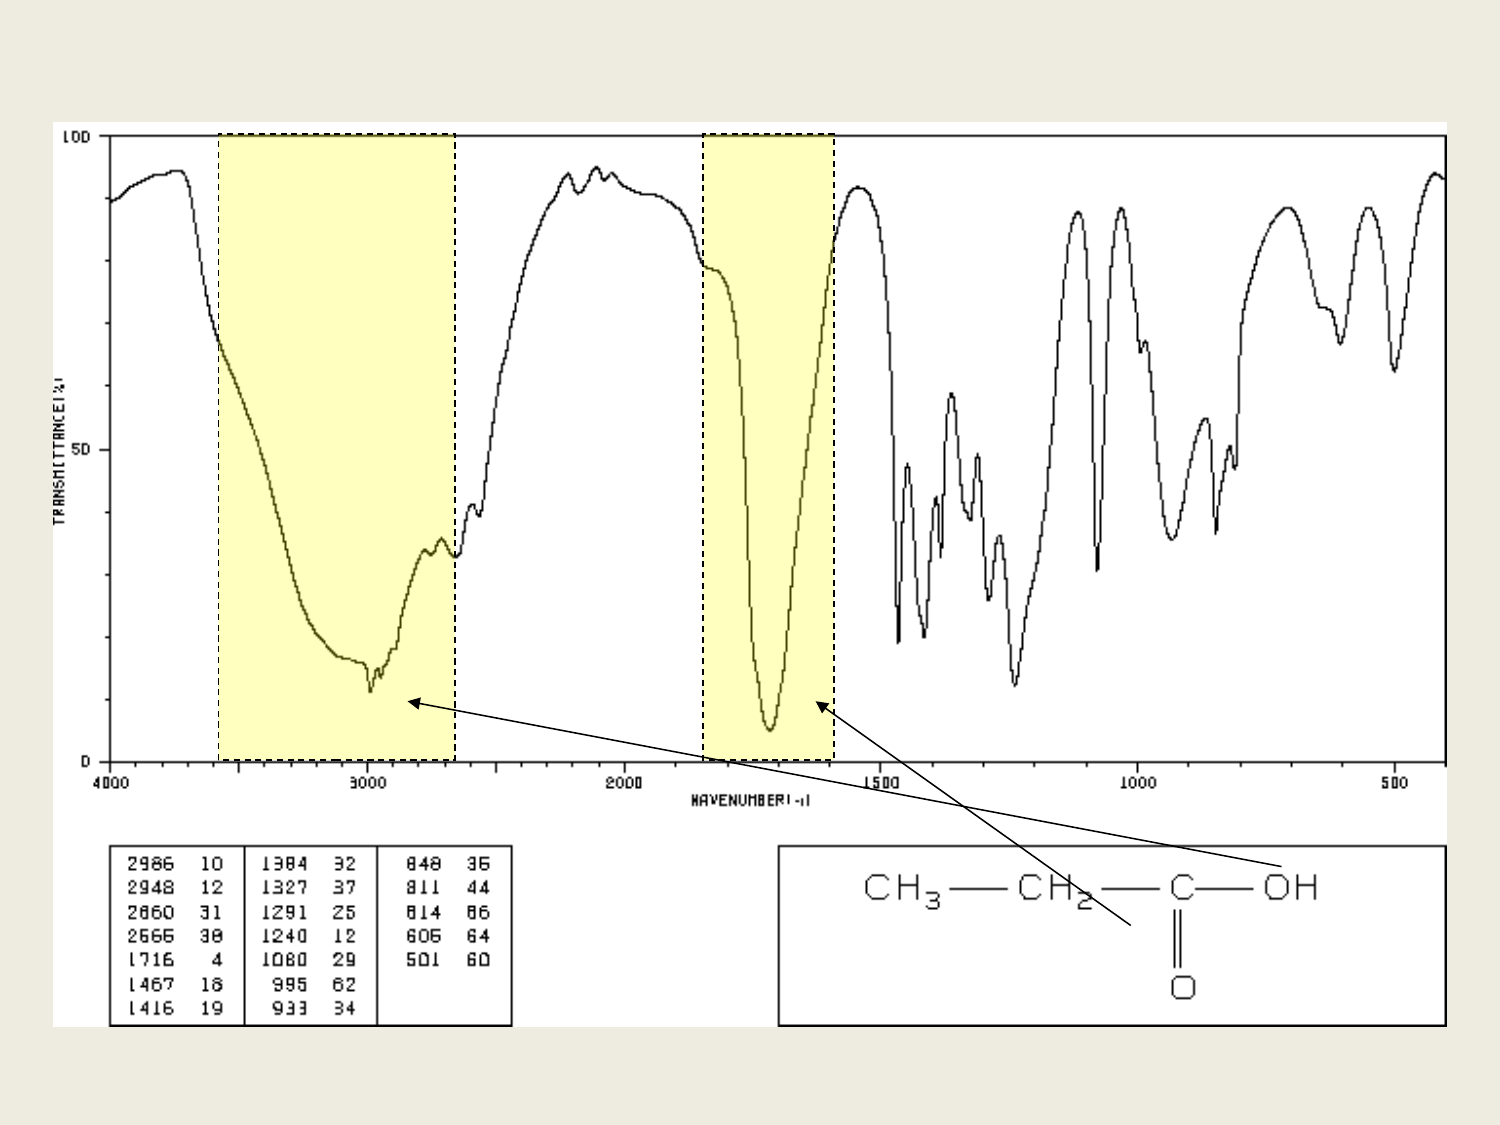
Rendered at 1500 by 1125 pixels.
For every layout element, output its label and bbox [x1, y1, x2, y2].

text_box [218, 133, 835, 761]
picture [52, 122, 1448, 1027]
text_box [407, 700, 1282, 926]
